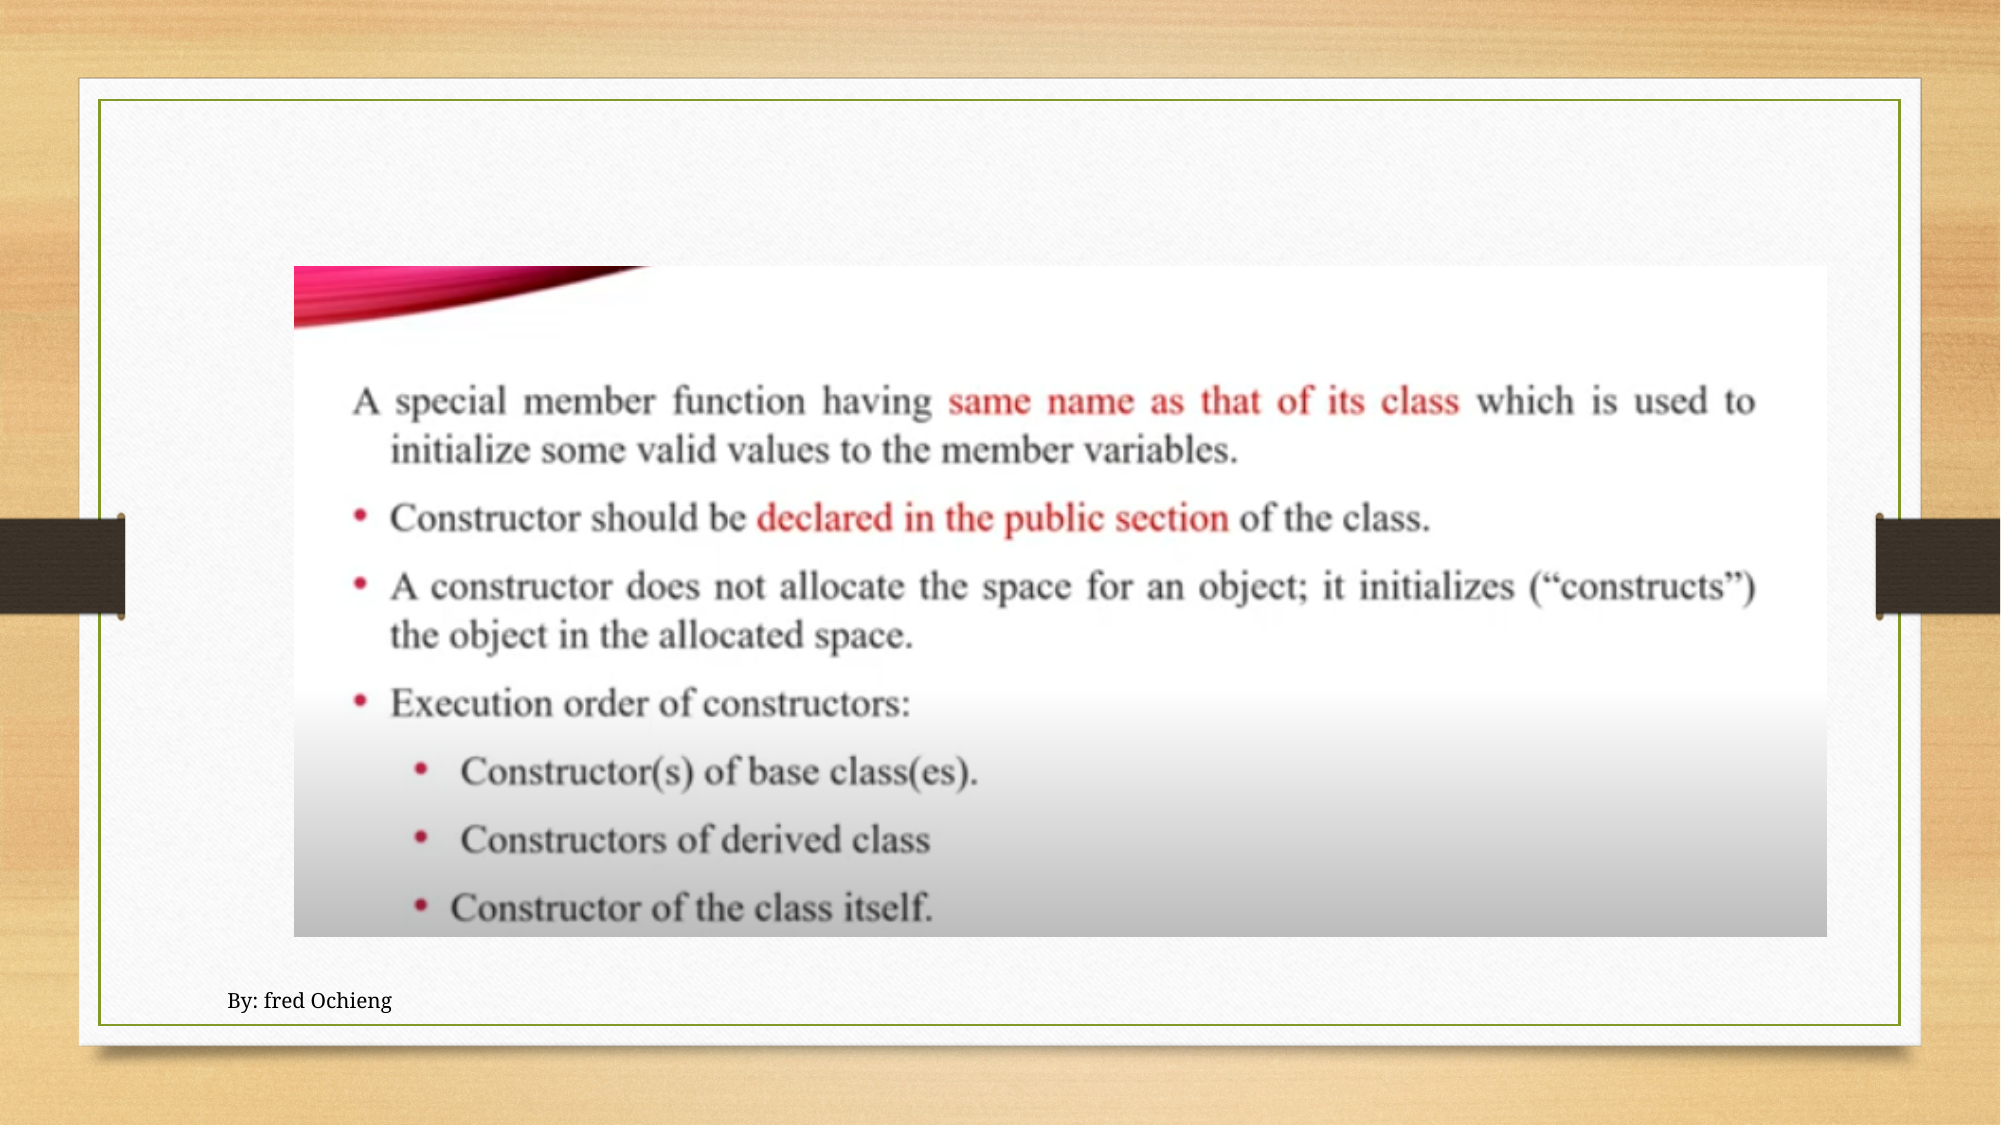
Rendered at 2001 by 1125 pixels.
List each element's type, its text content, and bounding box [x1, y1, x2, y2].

footer By: fred Ochieng [212, 979, 1411, 1025]
picture [0, 0, 2001, 1125]
